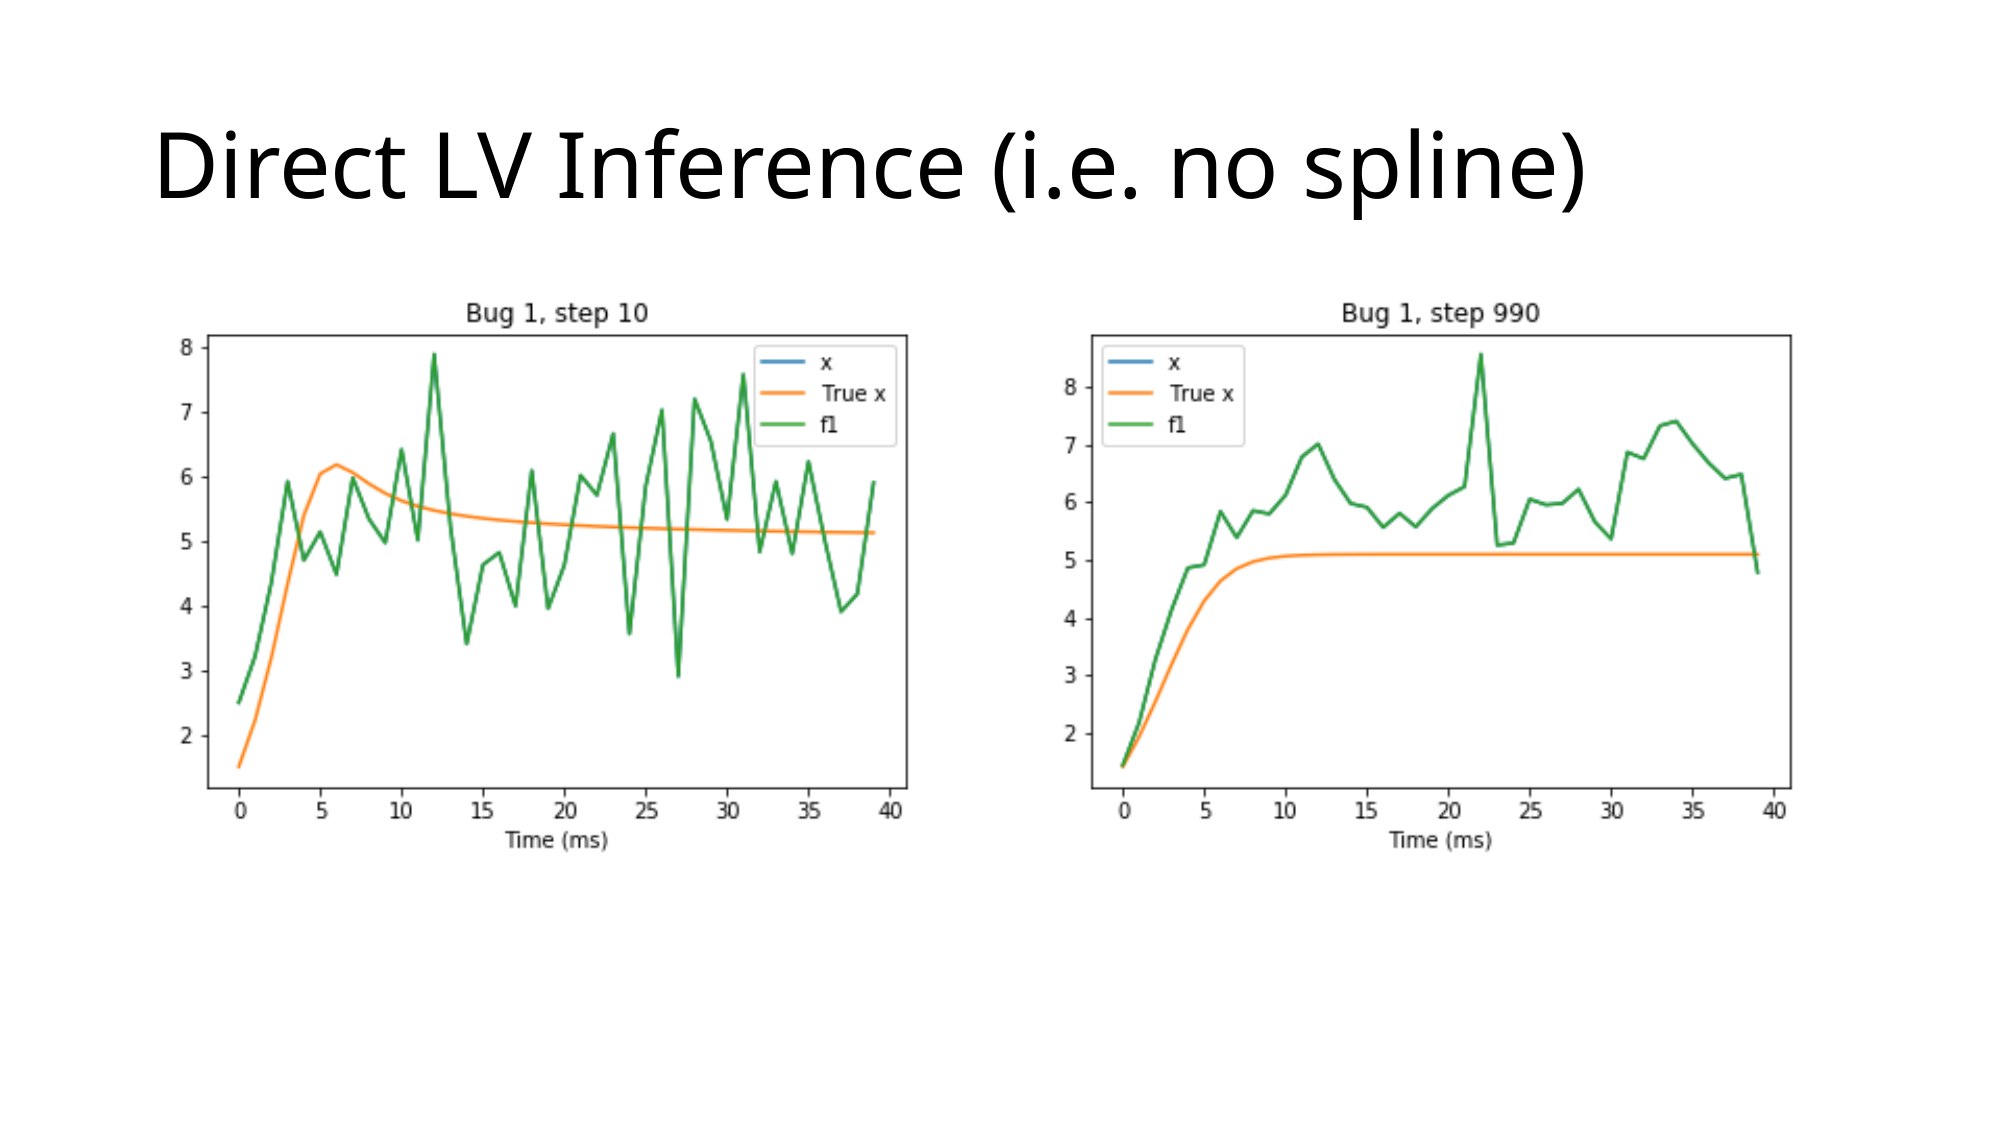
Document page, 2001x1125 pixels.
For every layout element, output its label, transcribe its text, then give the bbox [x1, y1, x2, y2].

picture [95, 262, 1880, 863]
title Direct LV Inference (i.e. no spline) [137, 59, 1863, 262]
